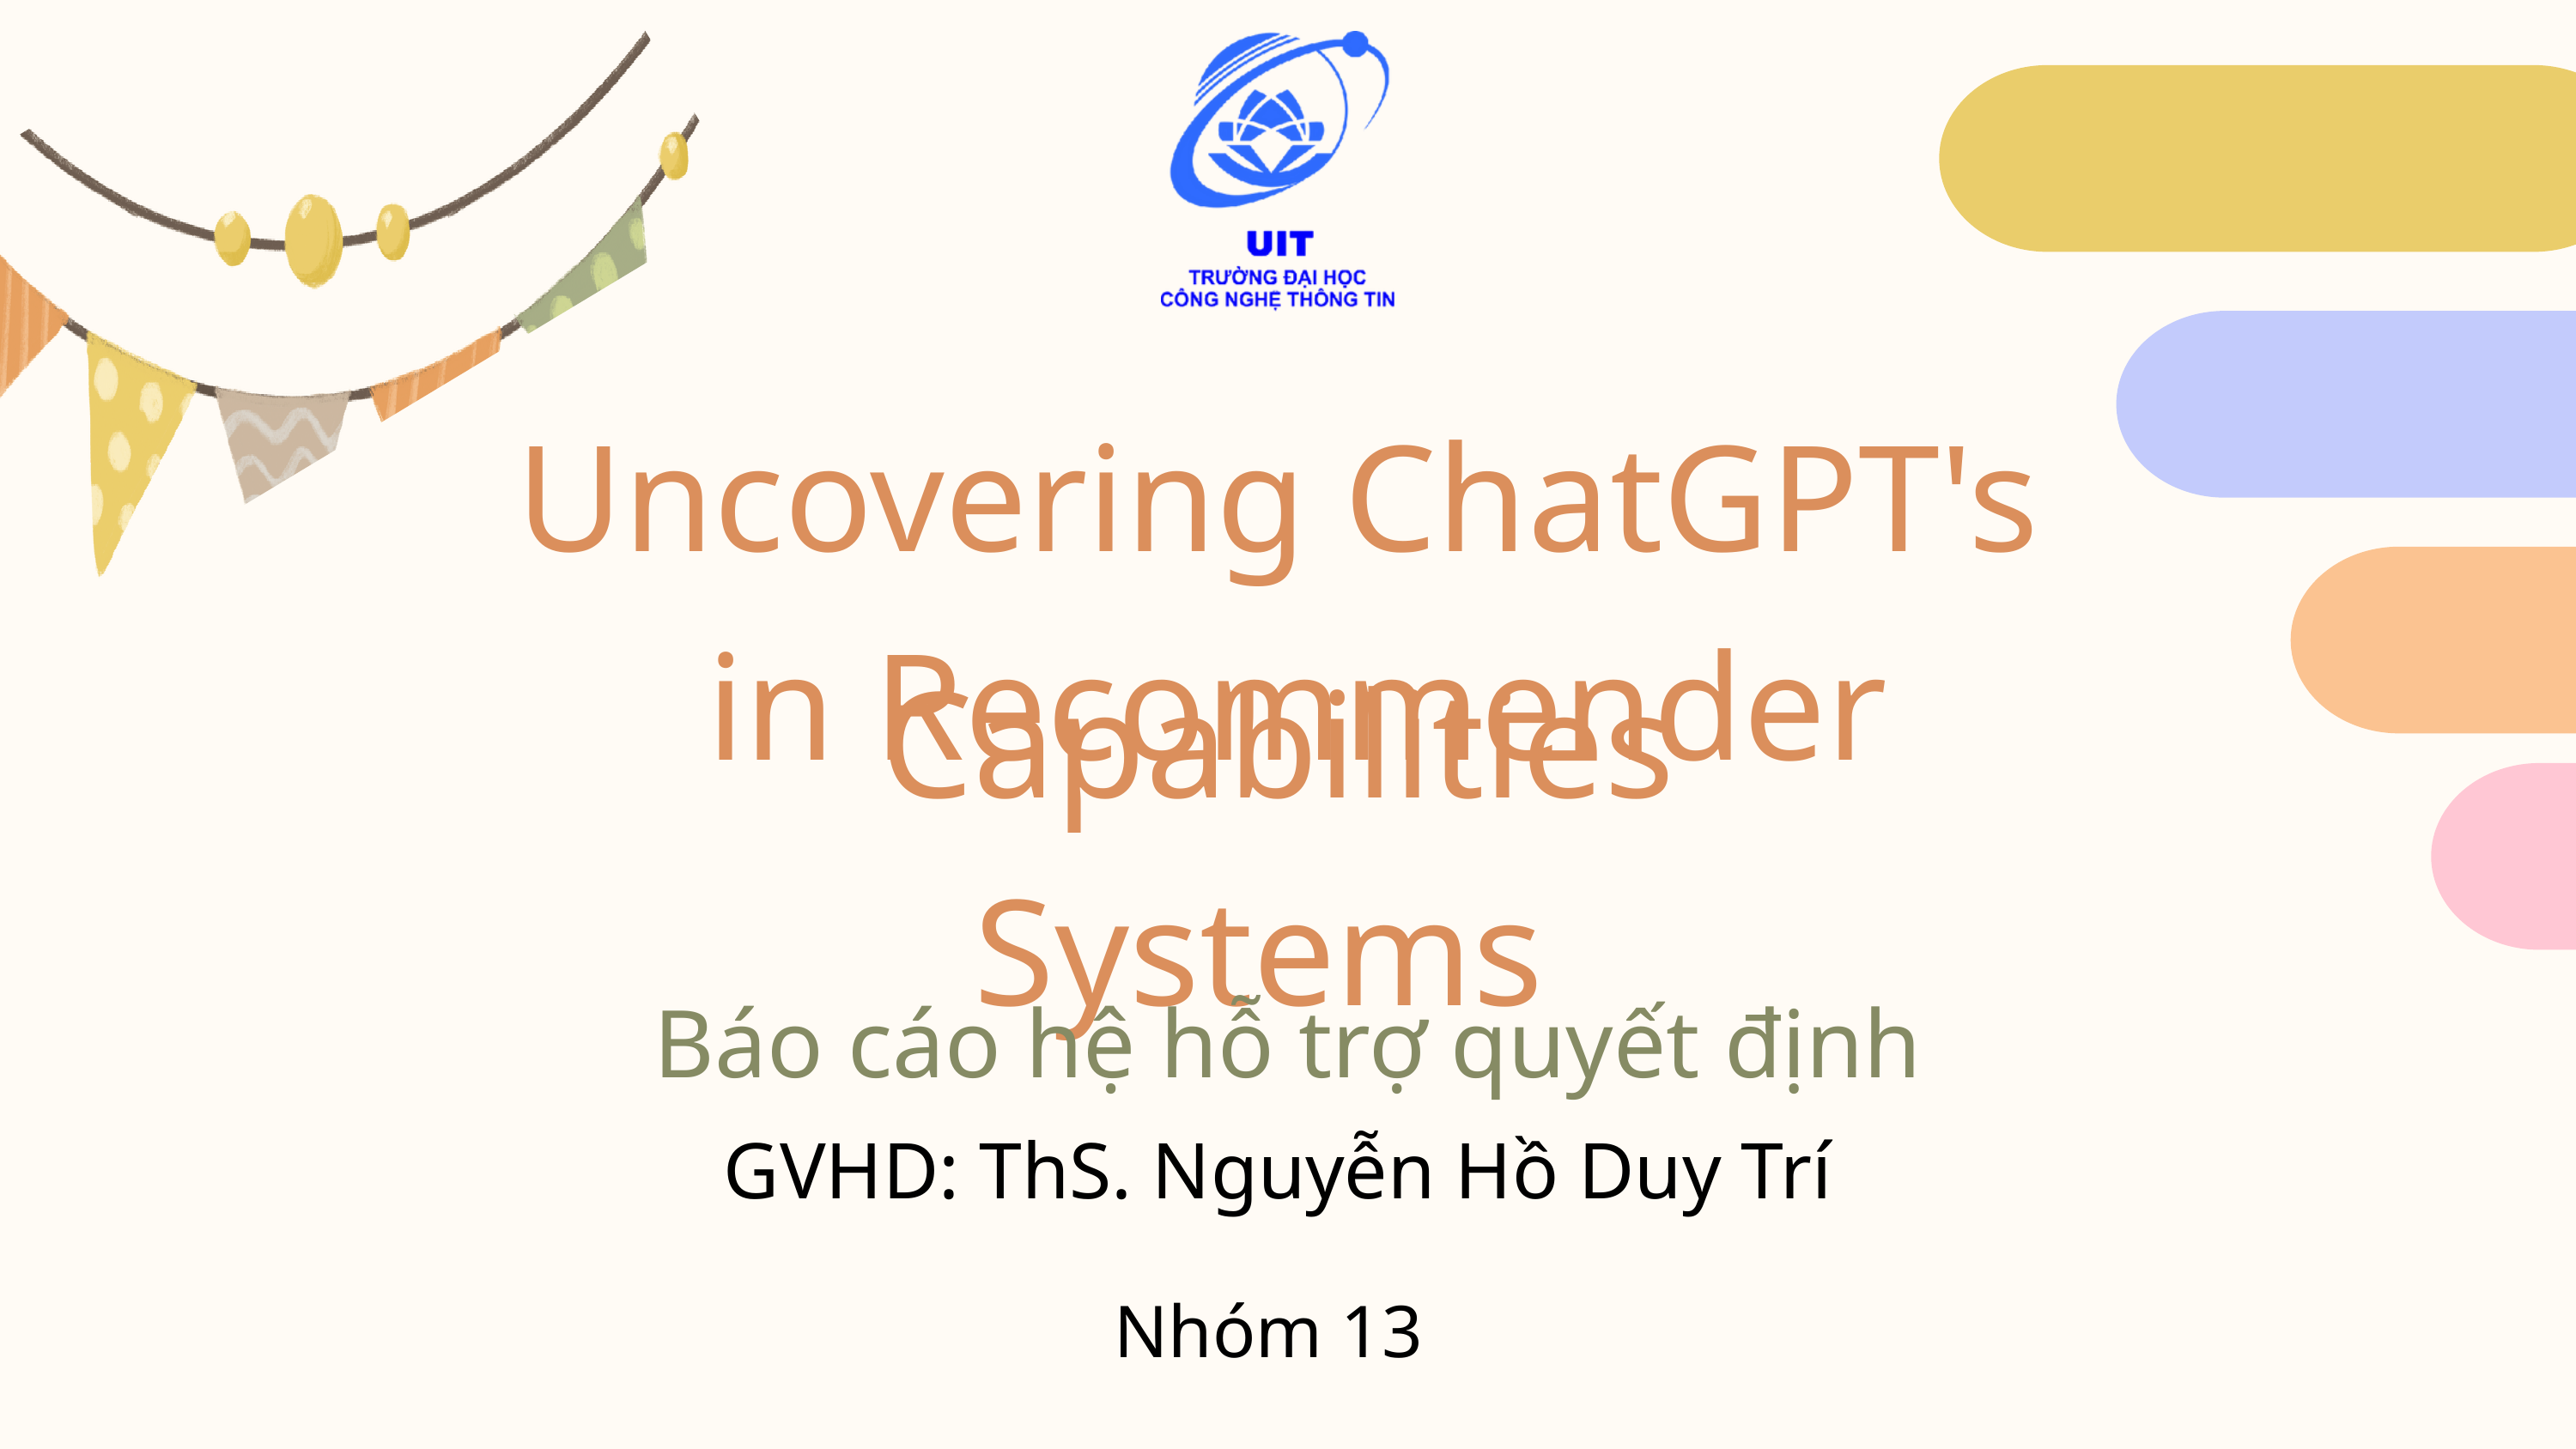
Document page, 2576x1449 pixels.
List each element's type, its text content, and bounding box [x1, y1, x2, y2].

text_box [1939, 33, 2576, 252]
text_box Nhóm 13 [1112, 1252, 1443, 1373]
text_box in Recommender Systems [479, 828, 2076, 940]
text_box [2290, 515, 2576, 734]
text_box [2431, 740, 2576, 950]
text_box Uncovering ChatGPT's Capabilities [329, 334, 2227, 828]
text_box GVHD: ThS. Nguyễn Hồ Duy Trí [684, 1084, 1872, 1215]
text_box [2116, 280, 2576, 498]
text_box Báo cáo hệ hỗ trợ quyết định [453, 940, 2123, 1097]
text_box [0, 0, 749, 625]
text_box [1161, 31, 1395, 312]
